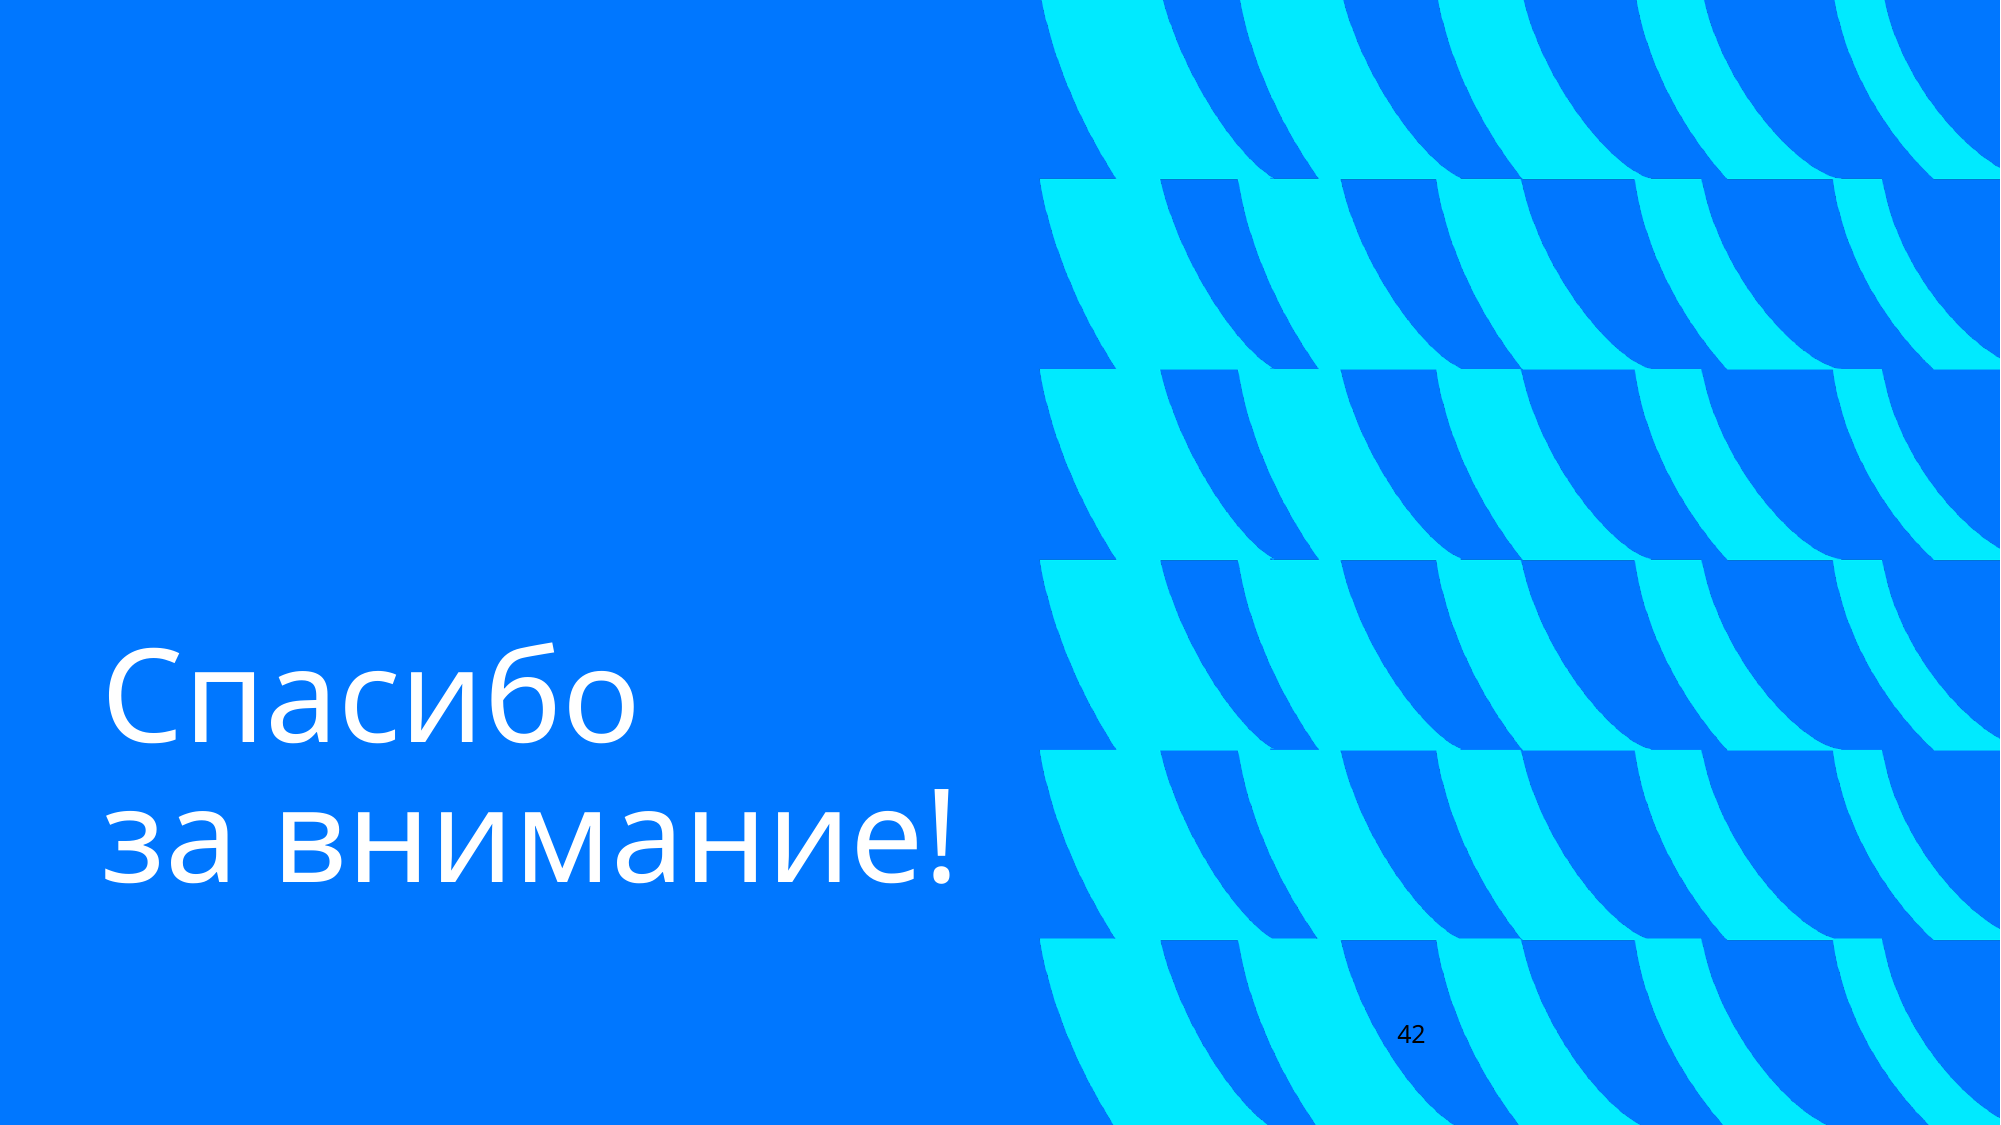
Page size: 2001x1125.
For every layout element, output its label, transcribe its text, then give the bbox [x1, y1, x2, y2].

picture [1035, 0, 2000, 1125]
title Спасибо за внимание! [101, 611, 1000, 911]
slide_number ‹#› [966, 701, 1434, 1125]
